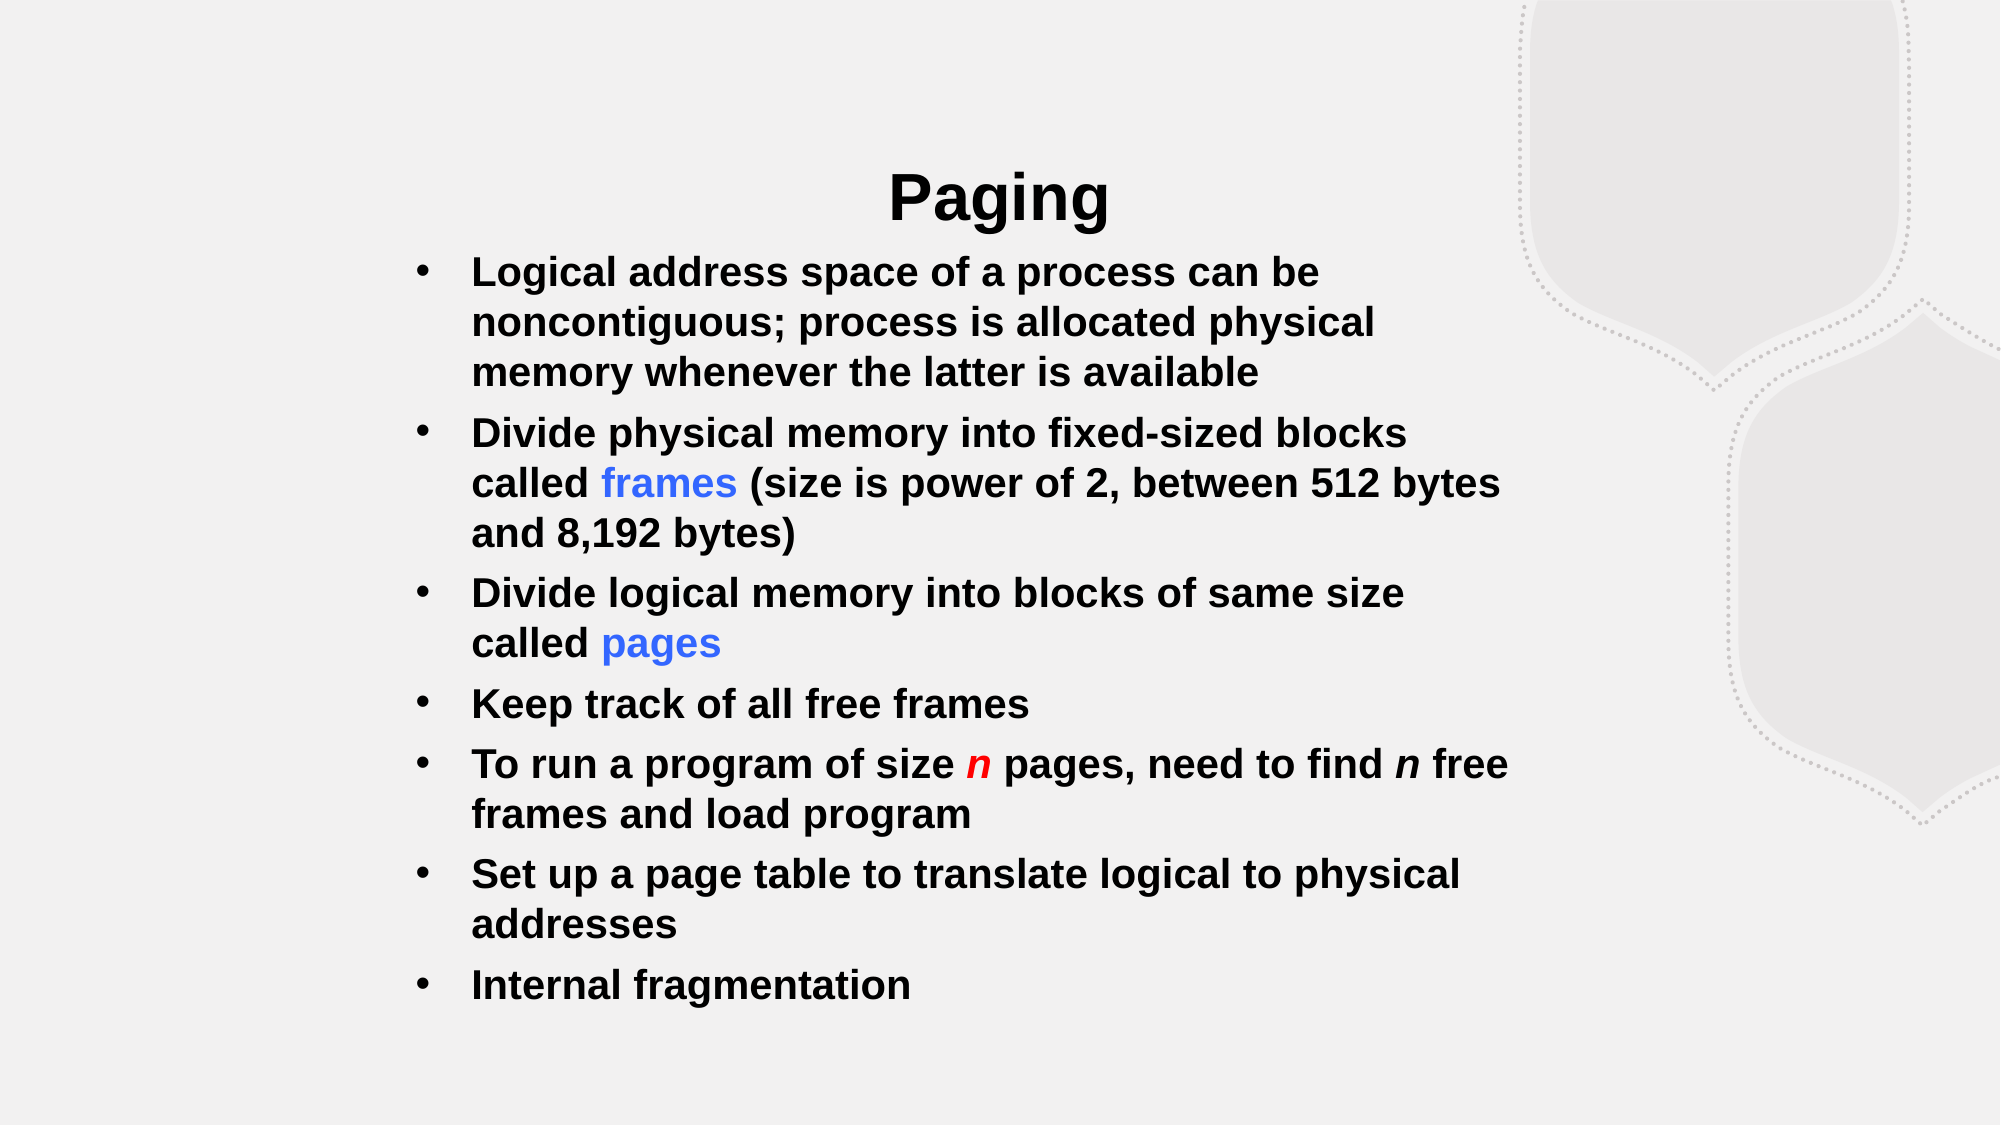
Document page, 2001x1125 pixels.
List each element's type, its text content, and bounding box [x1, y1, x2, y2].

text_box Logical address space of a process can be noncontiguous; process is allocated physical memory whenever the latter is available Divide physical memory into fixed-sized blocks called frames (size is power of 2, between 512 bytes and 8,192 bytes) Divide logical memory into blocks of same size called pages Keep track of all free frames To run a program of size n pages, need to find n free frames and load program Set up a page table to translate logical to physical addresses Internal fragmentation [400, 237, 1530, 980]
text_box Paging [362, 99, 1638, 288]
